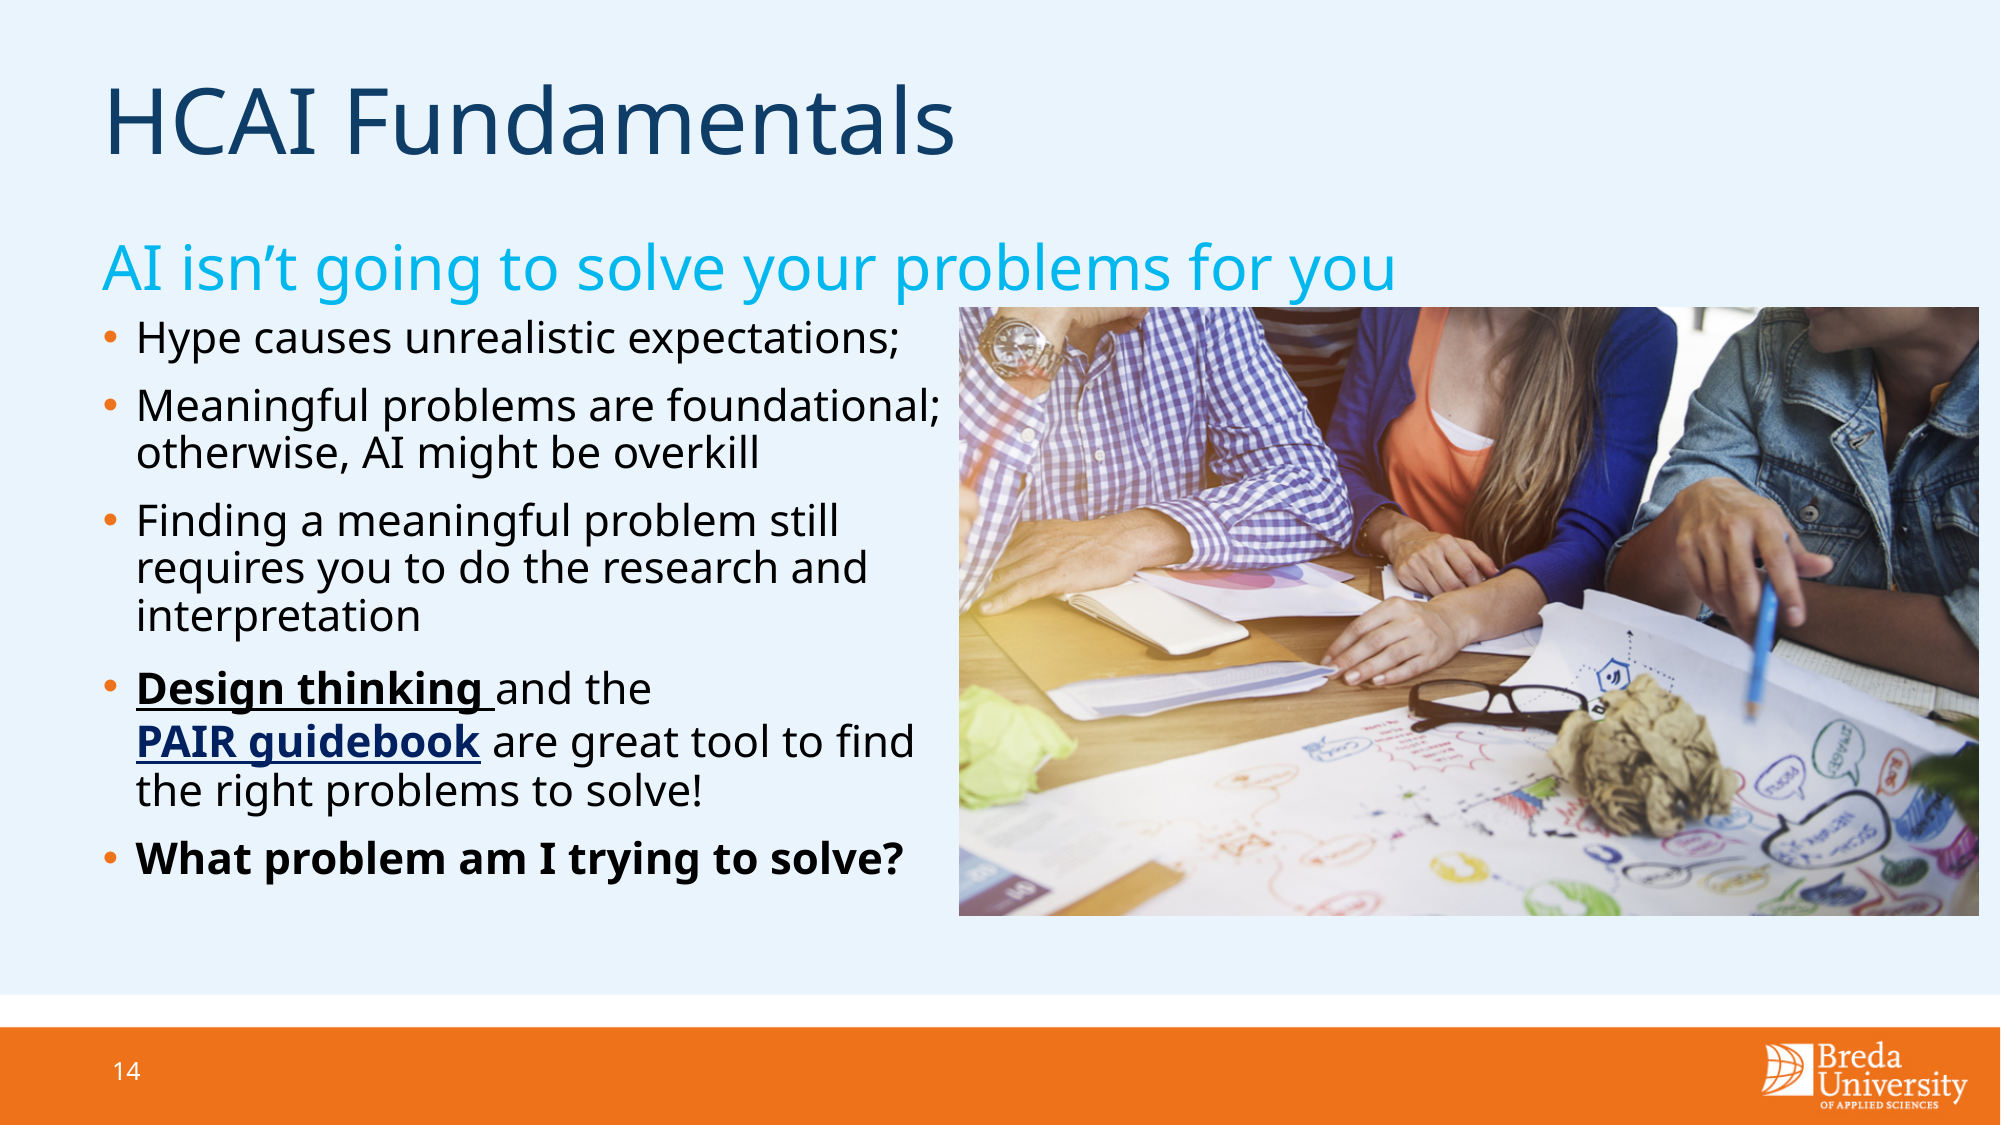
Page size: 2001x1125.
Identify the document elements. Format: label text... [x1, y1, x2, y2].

picture [0, 0, 2001, 1125]
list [959, 307, 1979, 916]
slide_number 14 [97, 1042, 198, 1103]
list Hype causes unrealistic expectations; Meaningful problems are foundational; otherwise, AI might be overkill Finding a meaningful problem still requires you to do the research and interpretation Design thinking and the PAIR guidebook are great tool to find the right problems to solve! What problem am I trying to solve? [88, 308, 973, 946]
title HCAI Fundamentals [88, 67, 1917, 210]
list AI isn’t going to solve your problems for you [88, 229, 1917, 307]
